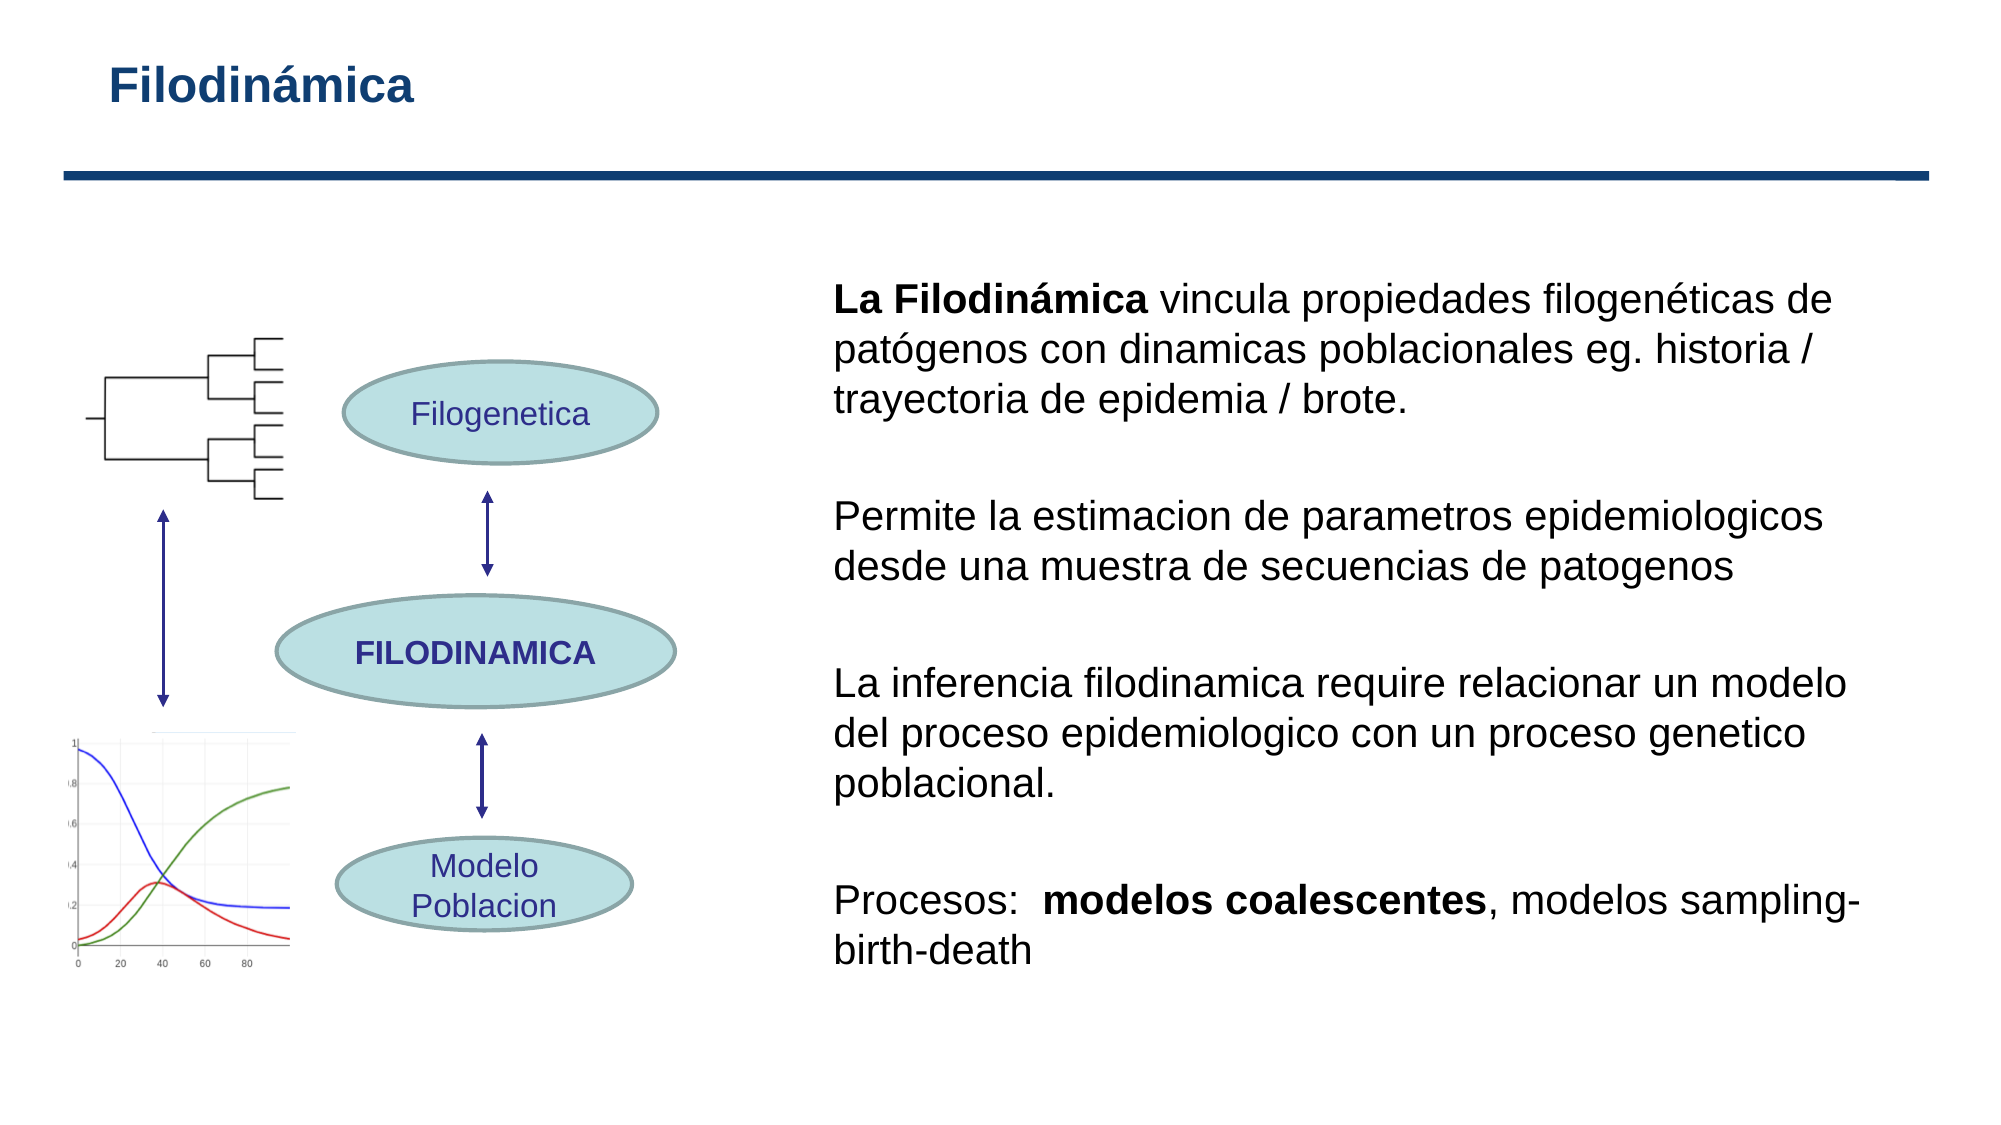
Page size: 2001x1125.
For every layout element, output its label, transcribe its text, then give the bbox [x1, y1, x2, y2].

picture [79, 334, 294, 510]
text_box Filogenetica [341, 359, 660, 466]
text_box Modelo Poblacion [334, 835, 635, 933]
list La Filodinámica vincula propiedades filogenéticas de patógenos con dinamicas poblacionales eg. historia / trayectoria de epidemia / brote. Permite la estimacion de parametros epidemiologicos desde una muestra de secuencias de patogenos La inferencia filodinamica require relacionar un modelo del proceso epidemiologico con un proceso genetico poblacional. Procesos: modelos coalescentes, modelos sampling-birth-death [818, 264, 1900, 1008]
text_box FILODINAMICA [274, 593, 678, 710]
title Filodinámica [93, 23, 1894, 143]
picture [68, 732, 296, 979]
